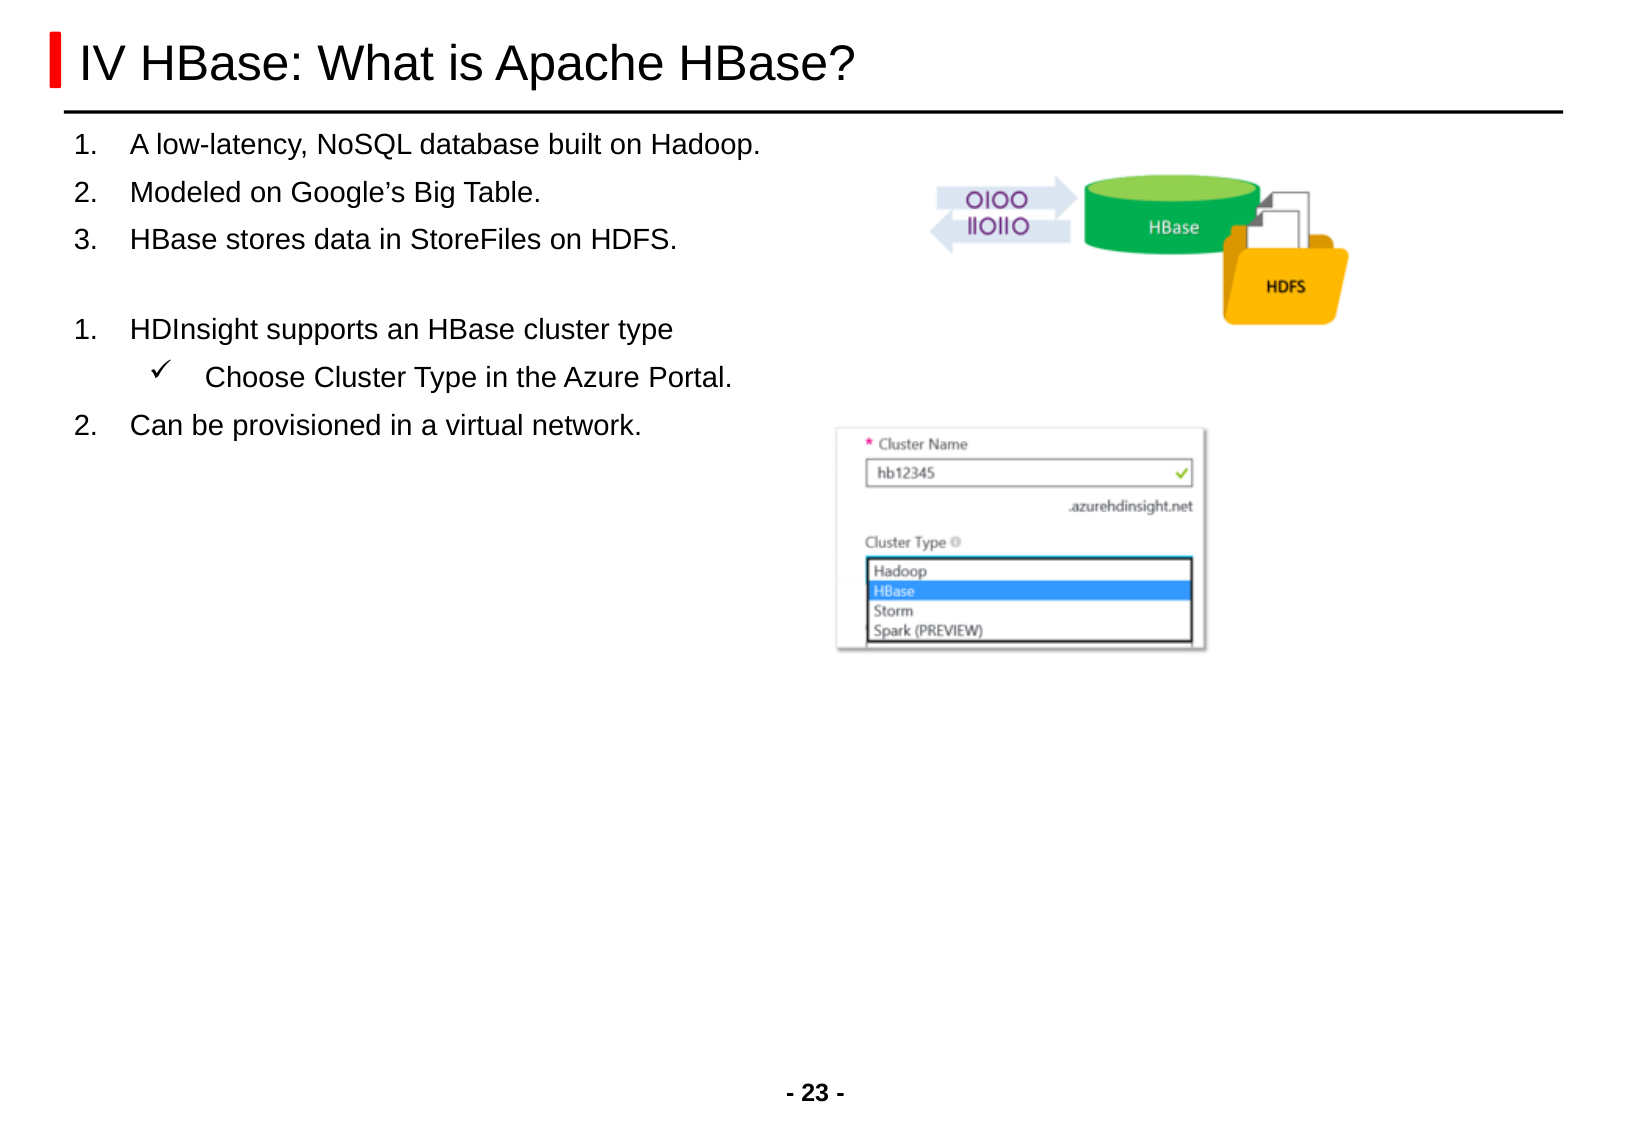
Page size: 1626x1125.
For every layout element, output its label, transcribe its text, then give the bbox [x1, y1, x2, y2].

text_box A low-latency, NoSQL database built on Hadoop. Modeled on Google’s Big Table. HBase stores data in StoreFiles on HDFS. [59, 118, 810, 263]
slide_number - 22 - [577, 1078, 1054, 1105]
title IV HBase: What is Apache HBase? [63, 12, 1310, 98]
text_box HDInsight supports an HBase cluster type Choose Cluster Type in the Azure Portal. Can be provisioned in a virtual network. [59, 303, 810, 449]
picture [906, 125, 1398, 341]
picture [830, 418, 1218, 672]
